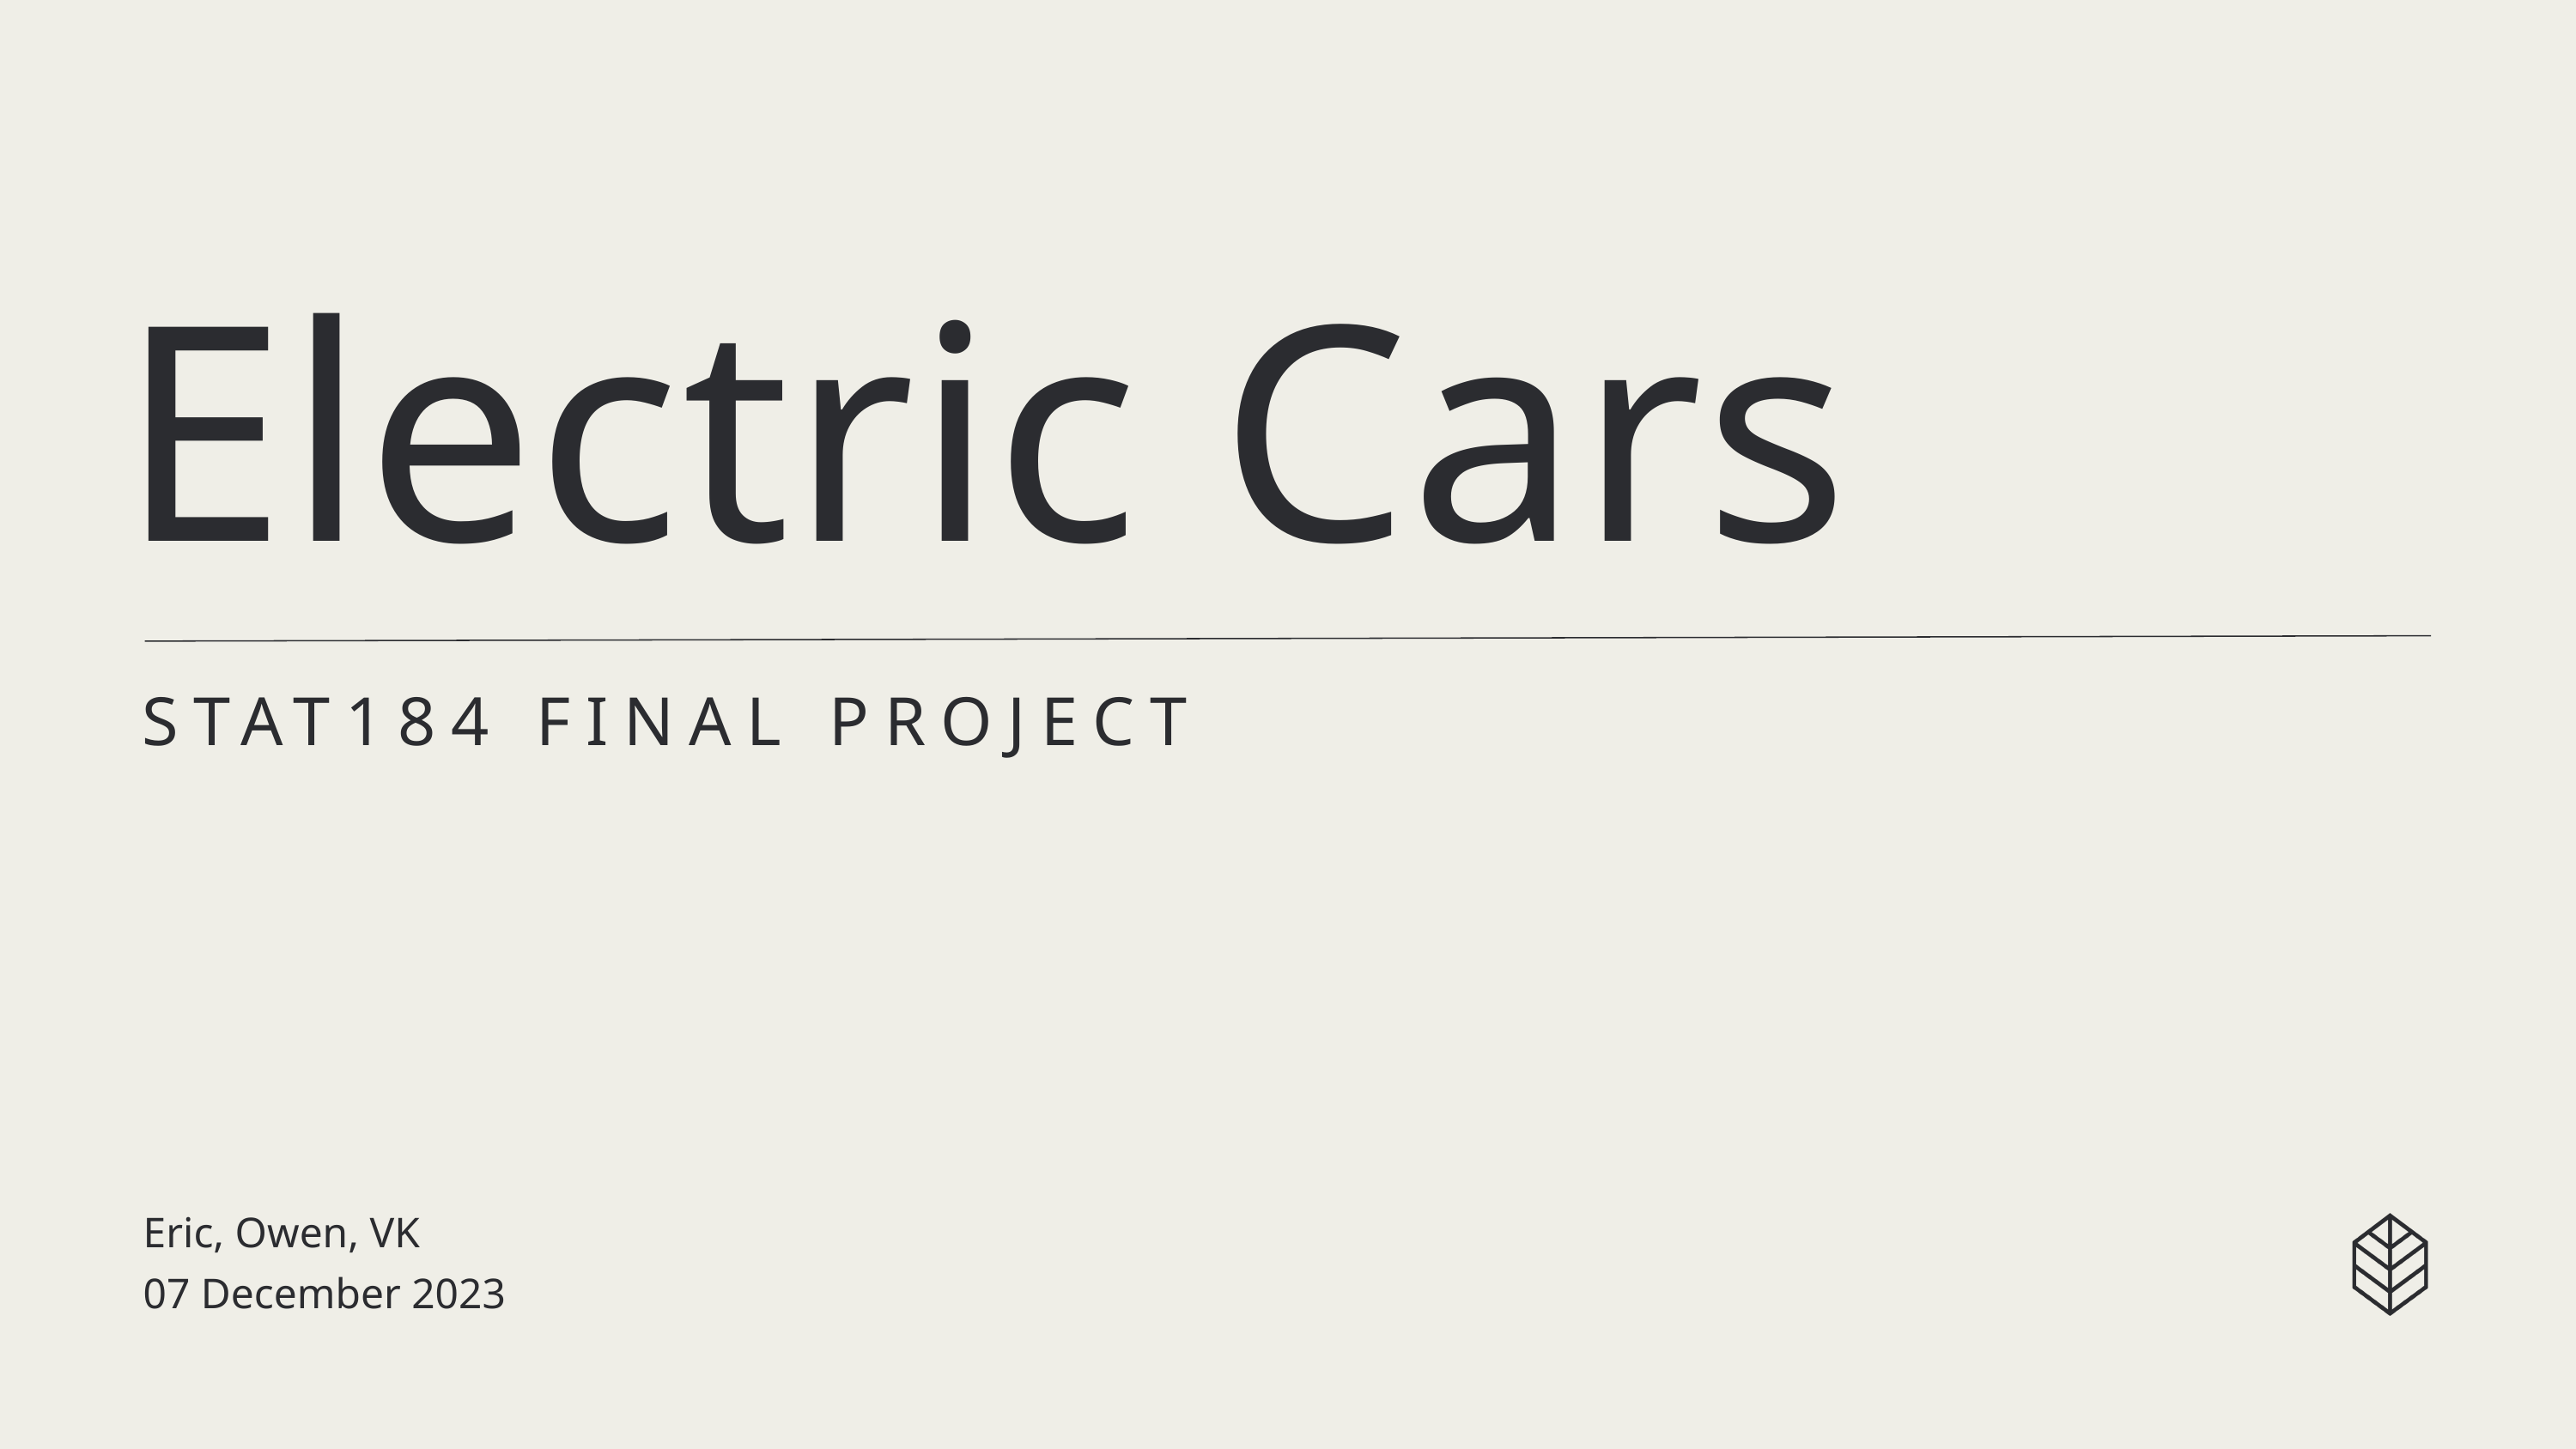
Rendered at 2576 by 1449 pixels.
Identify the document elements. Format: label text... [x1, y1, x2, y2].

text_box [2352, 1213, 2428, 1316]
text_box STAT184 FINAL PROJECT [142, 665, 2428, 759]
text_box Electric Cars [119, 328, 2432, 602]
text_box Eric, Owen, VK 07 December 2023 [143, 1193, 1251, 1318]
